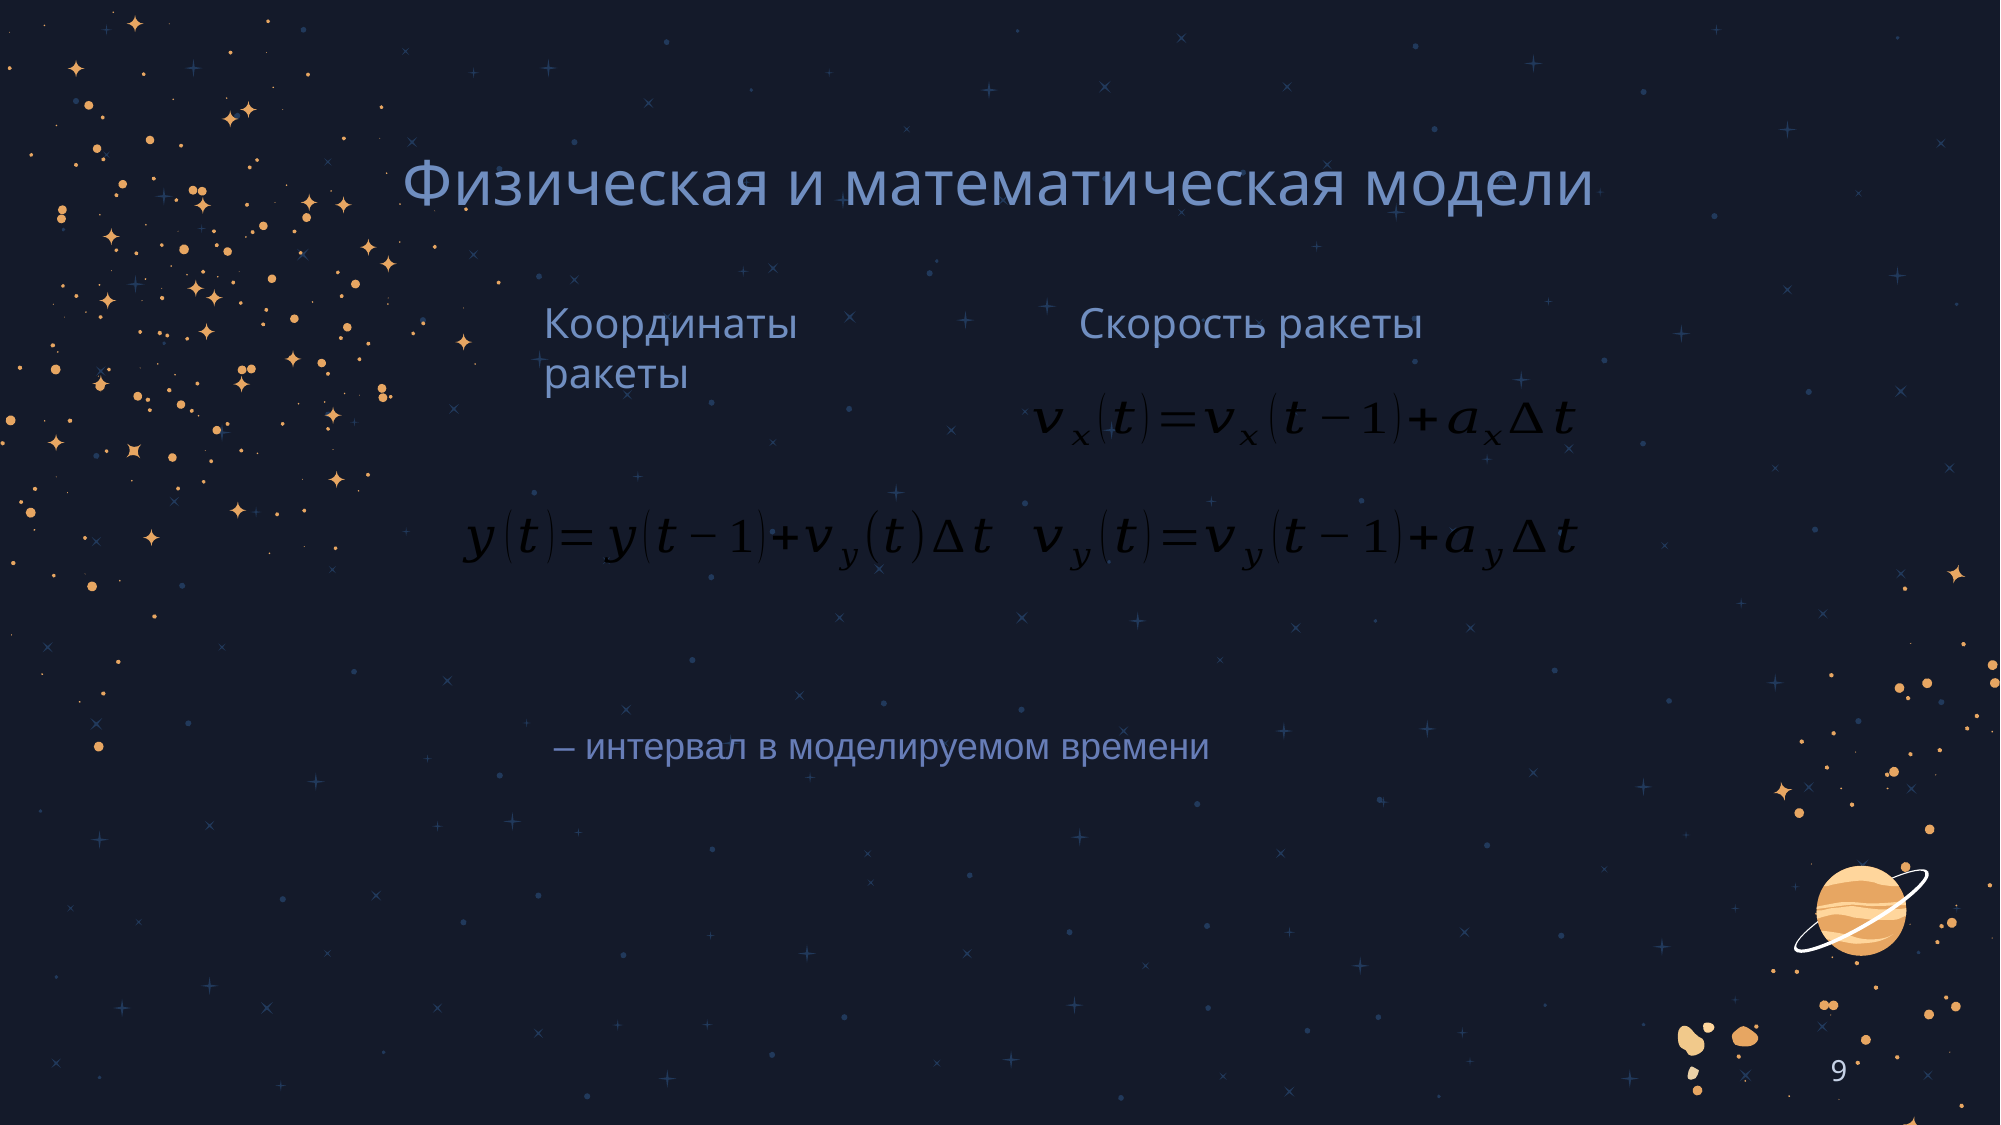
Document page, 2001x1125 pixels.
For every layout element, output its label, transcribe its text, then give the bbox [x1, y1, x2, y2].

title Физическая и математическая модели [156, 117, 1844, 244]
text_box Координаты ракеты [528, 288, 937, 382]
slide_number 9 [1412, 1042, 1863, 1103]
text_box Скорость ракеты [1063, 289, 1472, 383]
